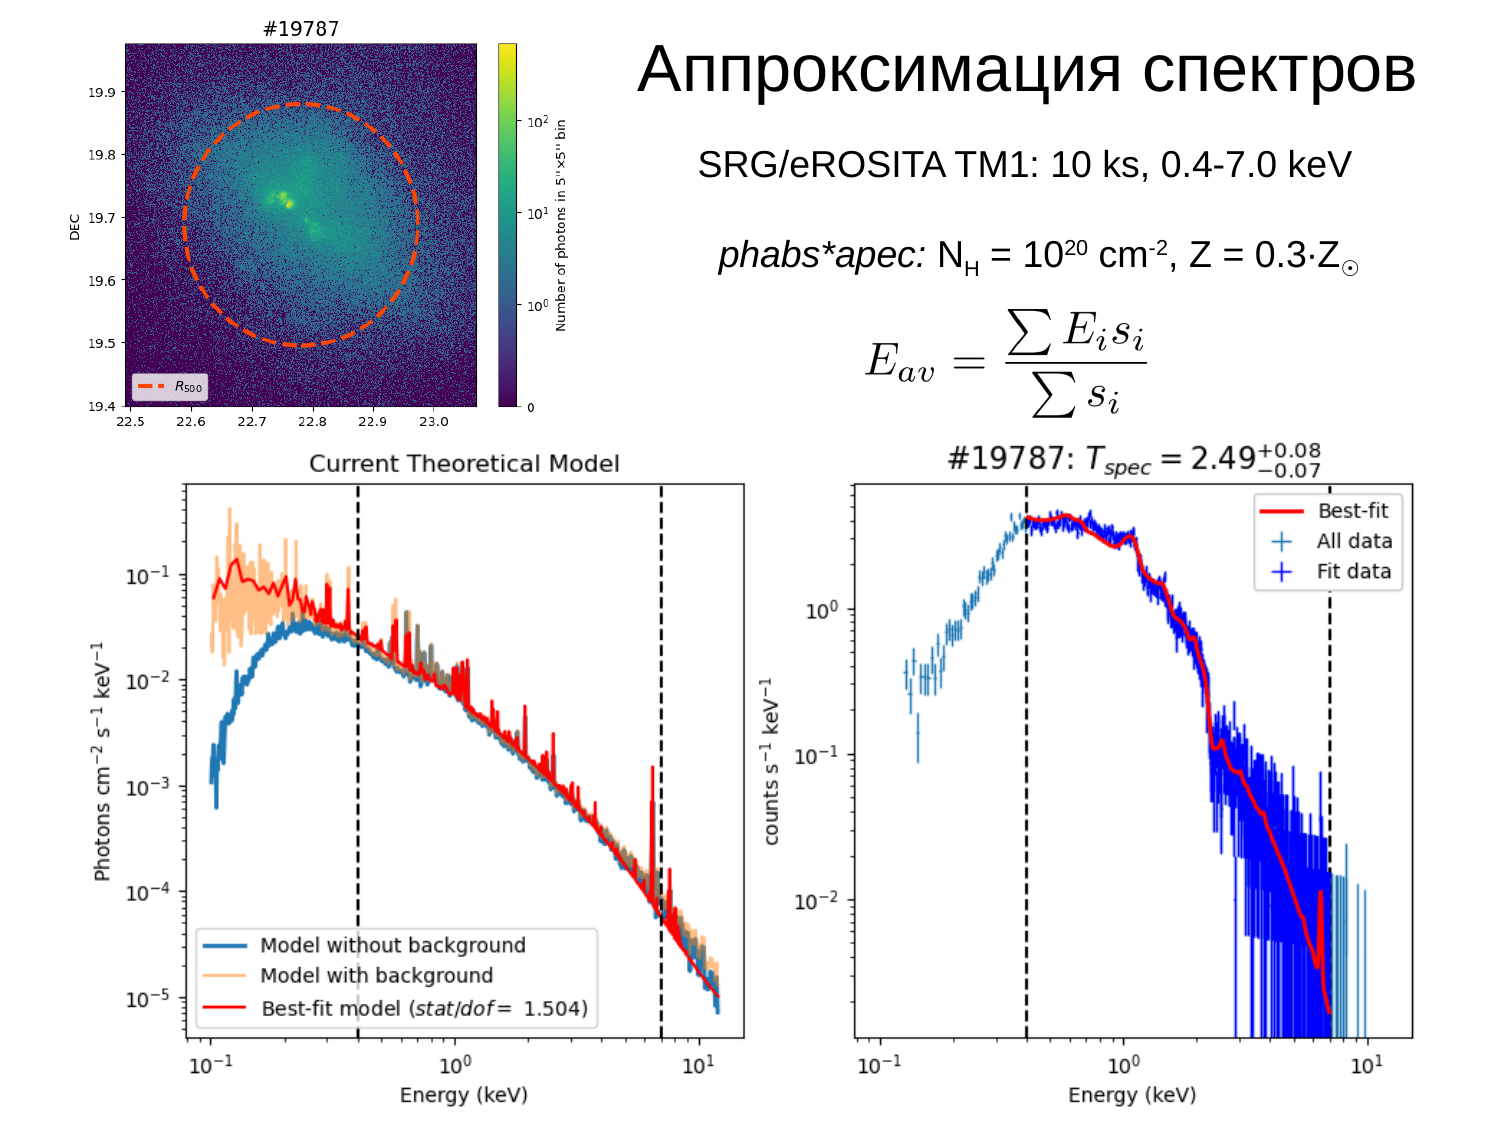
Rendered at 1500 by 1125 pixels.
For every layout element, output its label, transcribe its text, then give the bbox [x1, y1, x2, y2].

text_box Аппроксимация спектров [615, 0, 1441, 158]
text_box SRG/eROSITA TM1: 10 ks, 0.4-7.0 keV phabs*apec: NH = 1020 cm-2, Z = 0.3∙Z☉ [683, 158, 1433, 372]
picture [58, 11, 1426, 1121]
